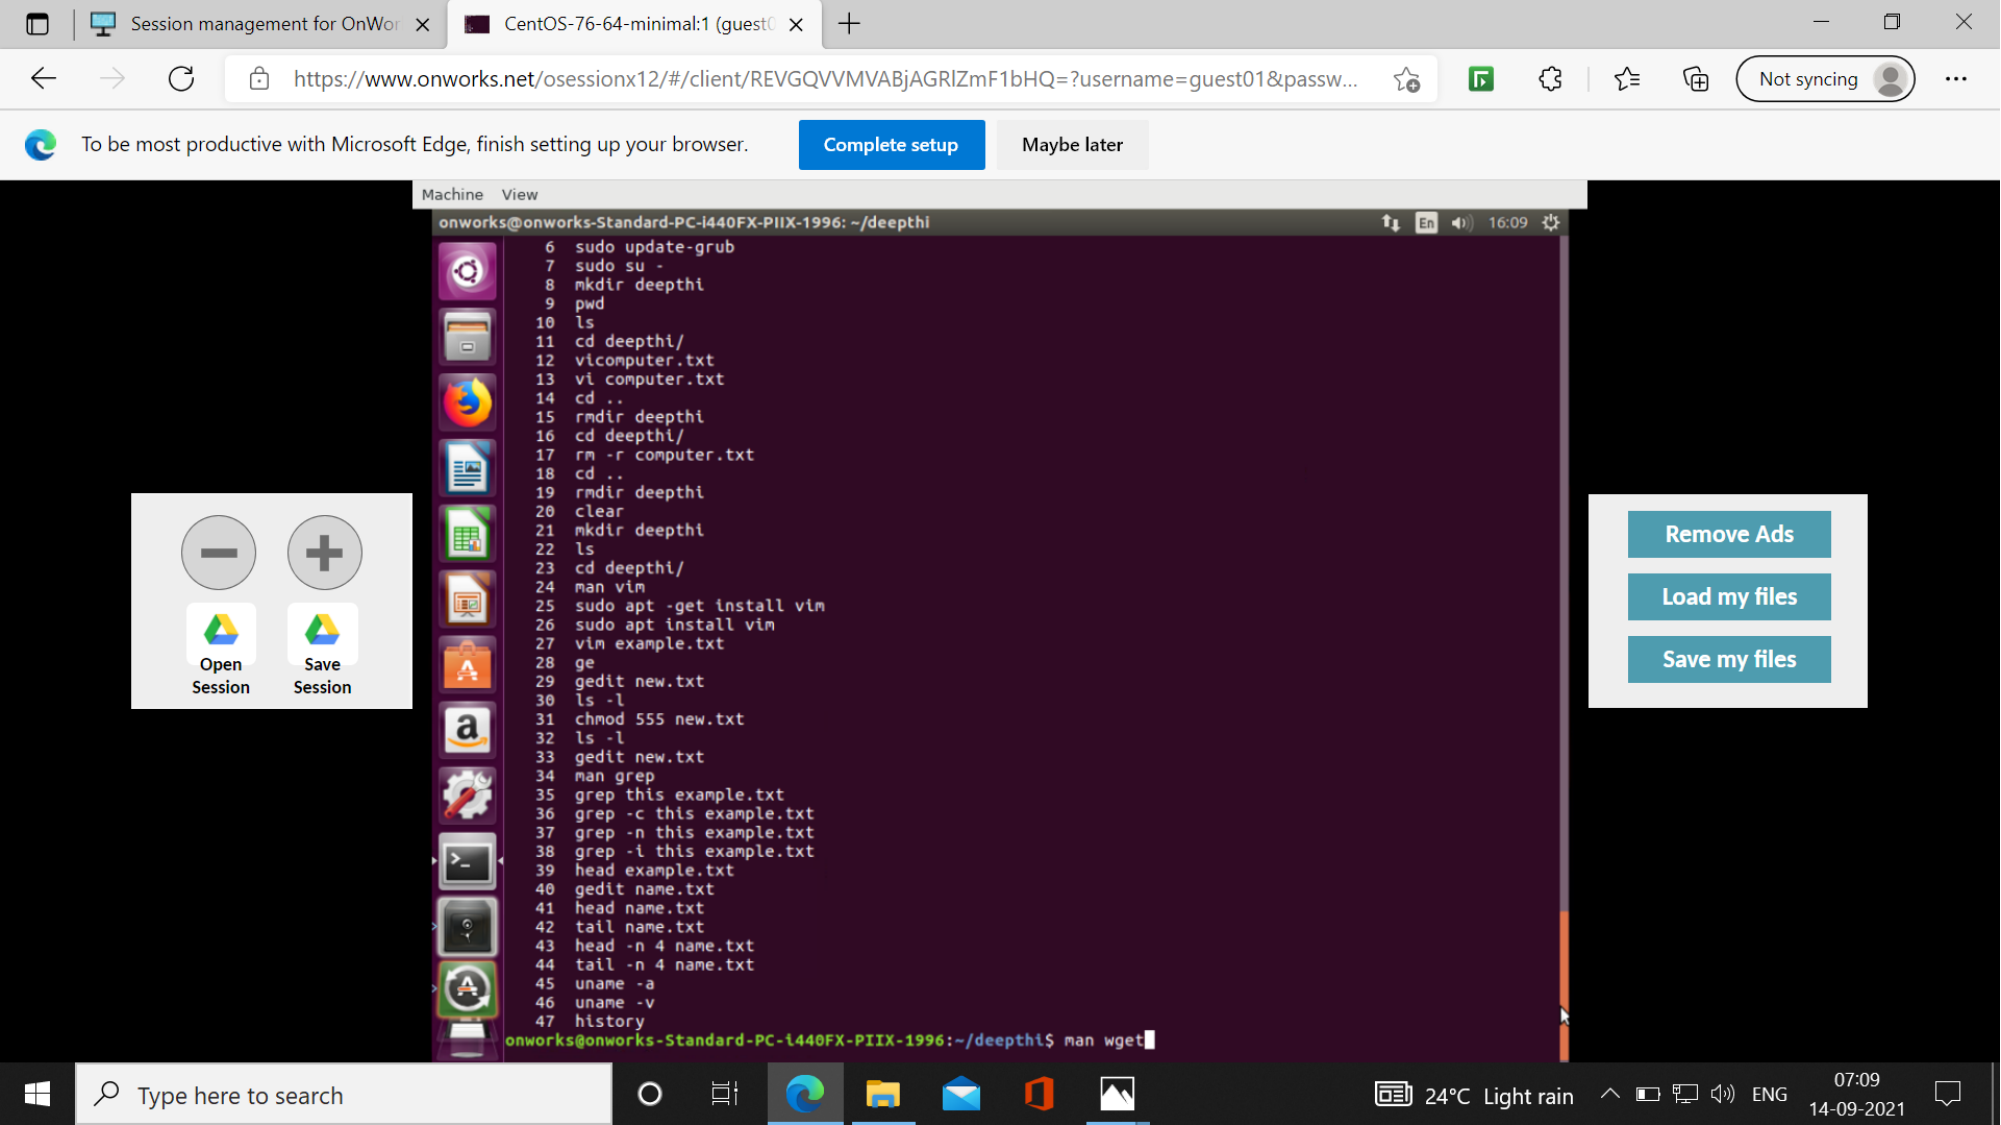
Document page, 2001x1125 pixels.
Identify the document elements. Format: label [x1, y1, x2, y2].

list [0, 0, 2000, 1125]
